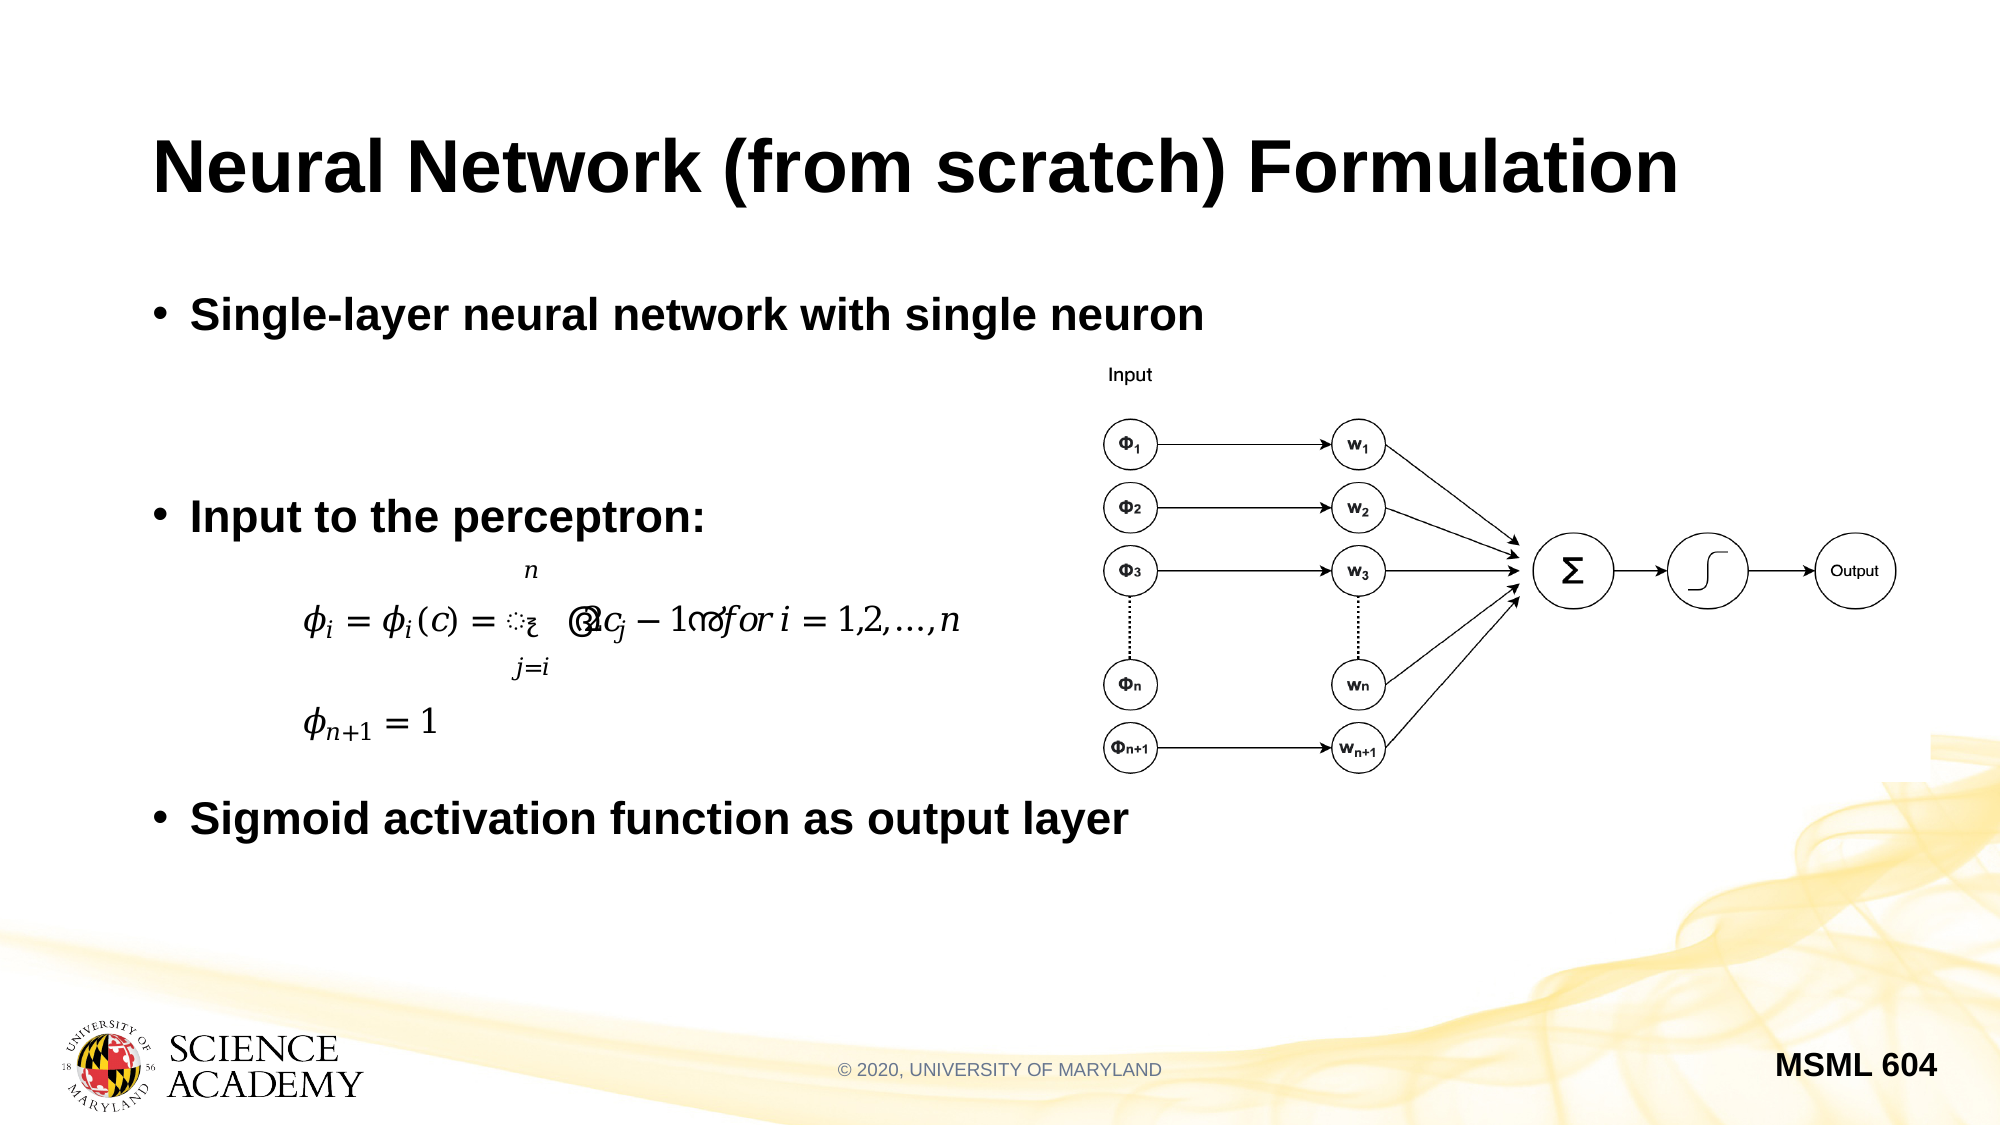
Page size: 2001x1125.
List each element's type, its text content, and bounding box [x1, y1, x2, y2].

picture [0, 343, 2000, 1125]
picture [203, 562, 1000, 752]
list Single-layer neural network with single neuron Input to the perceptron: Sigmoid activation function as output layer [137, 277, 1863, 992]
title Neural Network (from scratch) Formulation [137, 59, 1863, 277]
